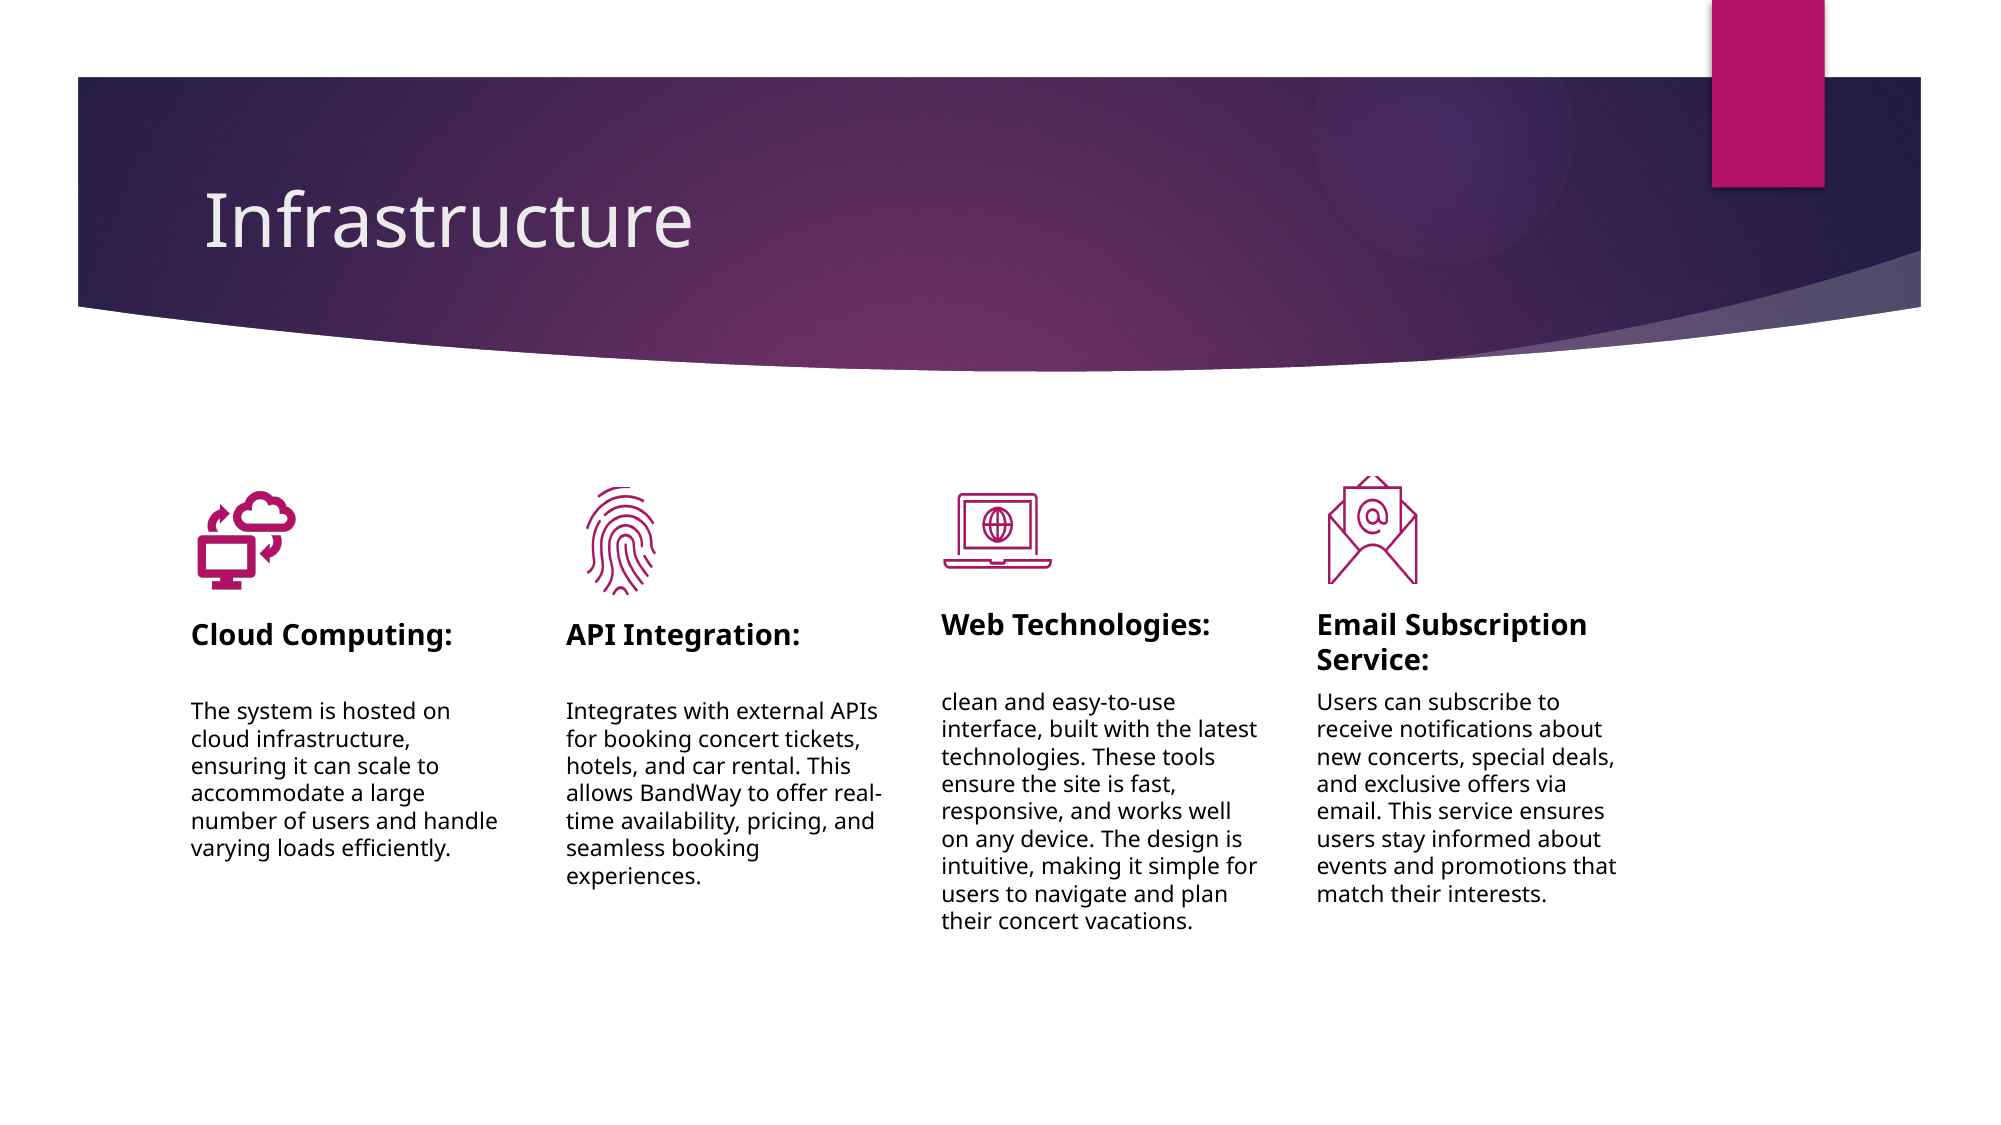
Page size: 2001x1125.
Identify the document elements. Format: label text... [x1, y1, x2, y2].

title Infrastructure [189, 159, 1627, 276]
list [189, 426, 1638, 988]
